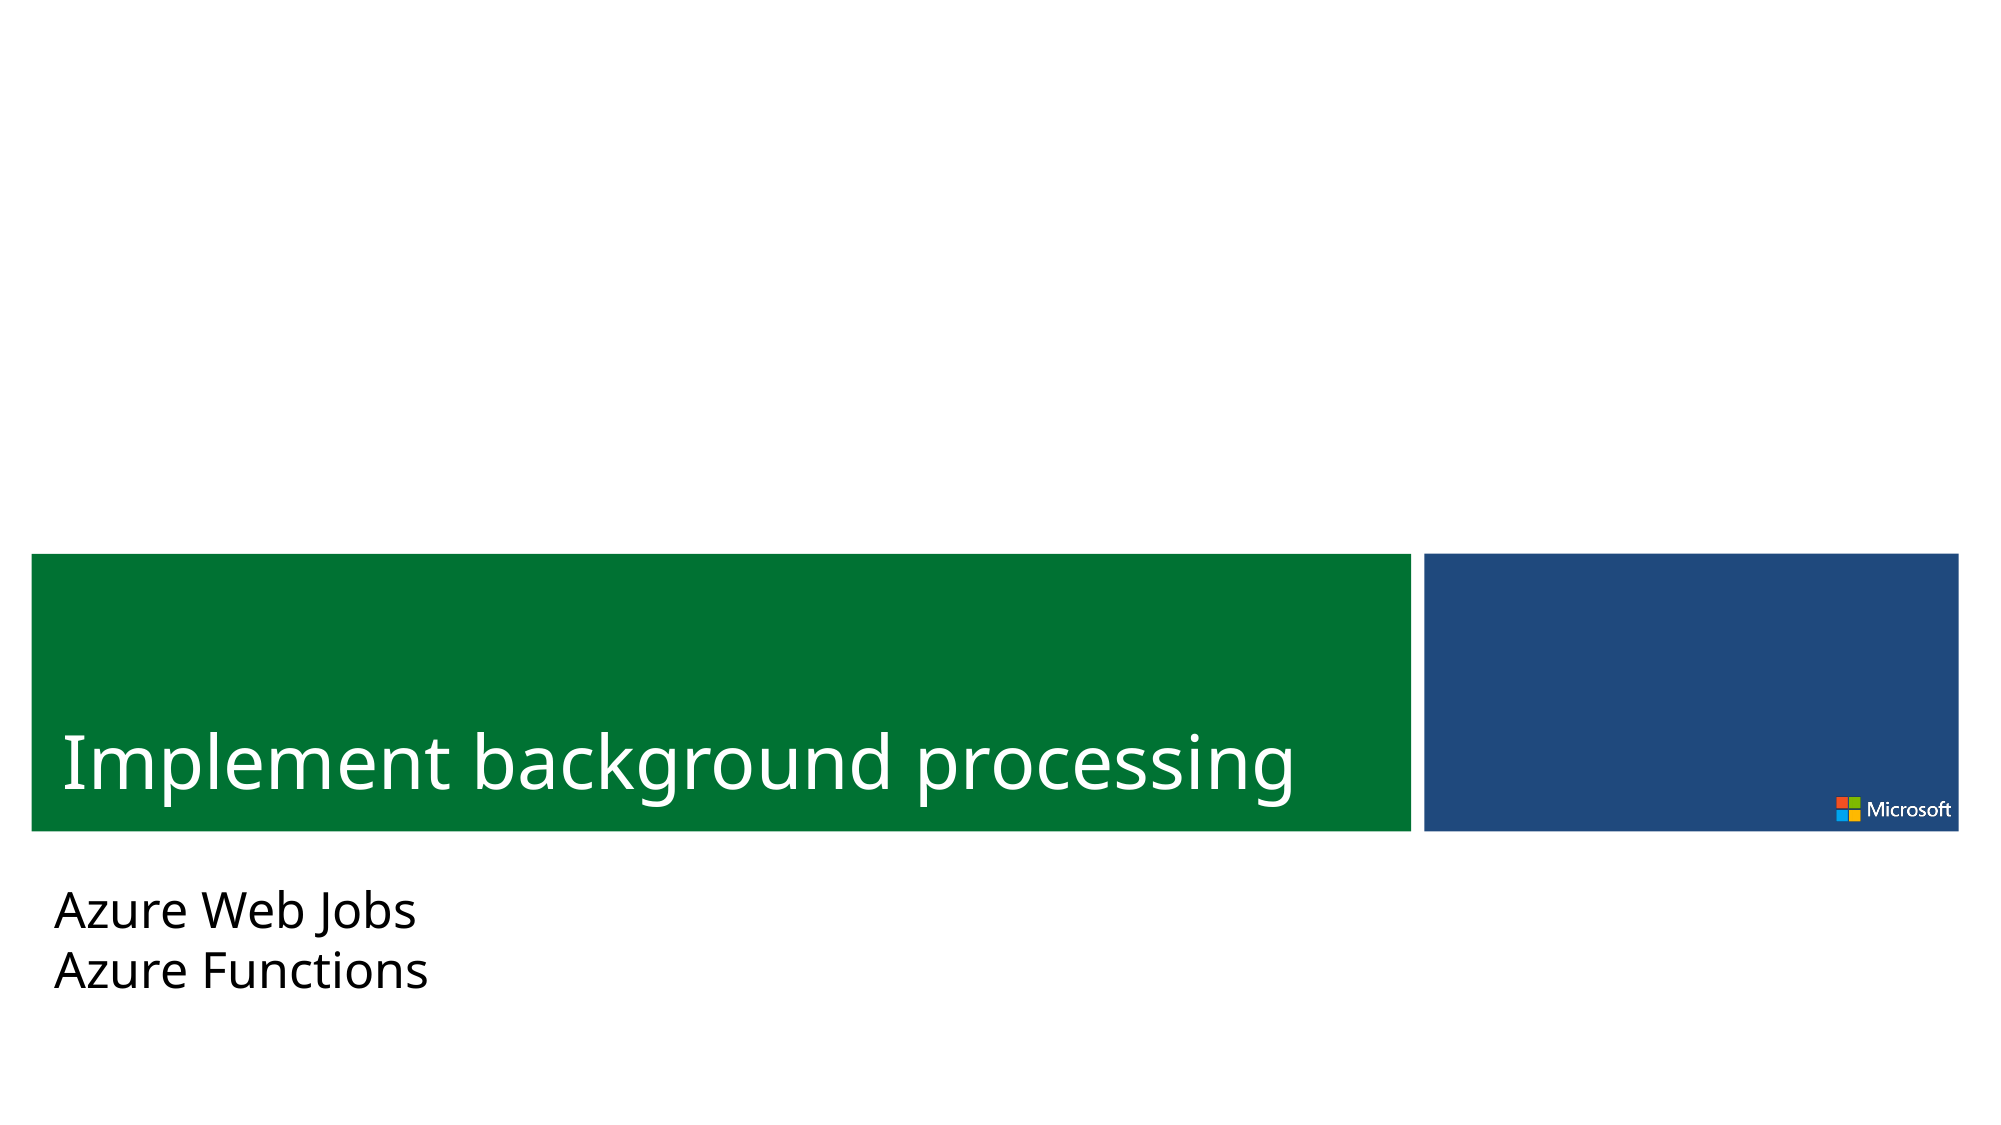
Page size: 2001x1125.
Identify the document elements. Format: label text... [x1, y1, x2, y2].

list Implement background processing [47, 568, 1396, 813]
subtitle Azure Web Jobs Azure Functions [31, 841, 1412, 1082]
picture [1834, 790, 1956, 827]
